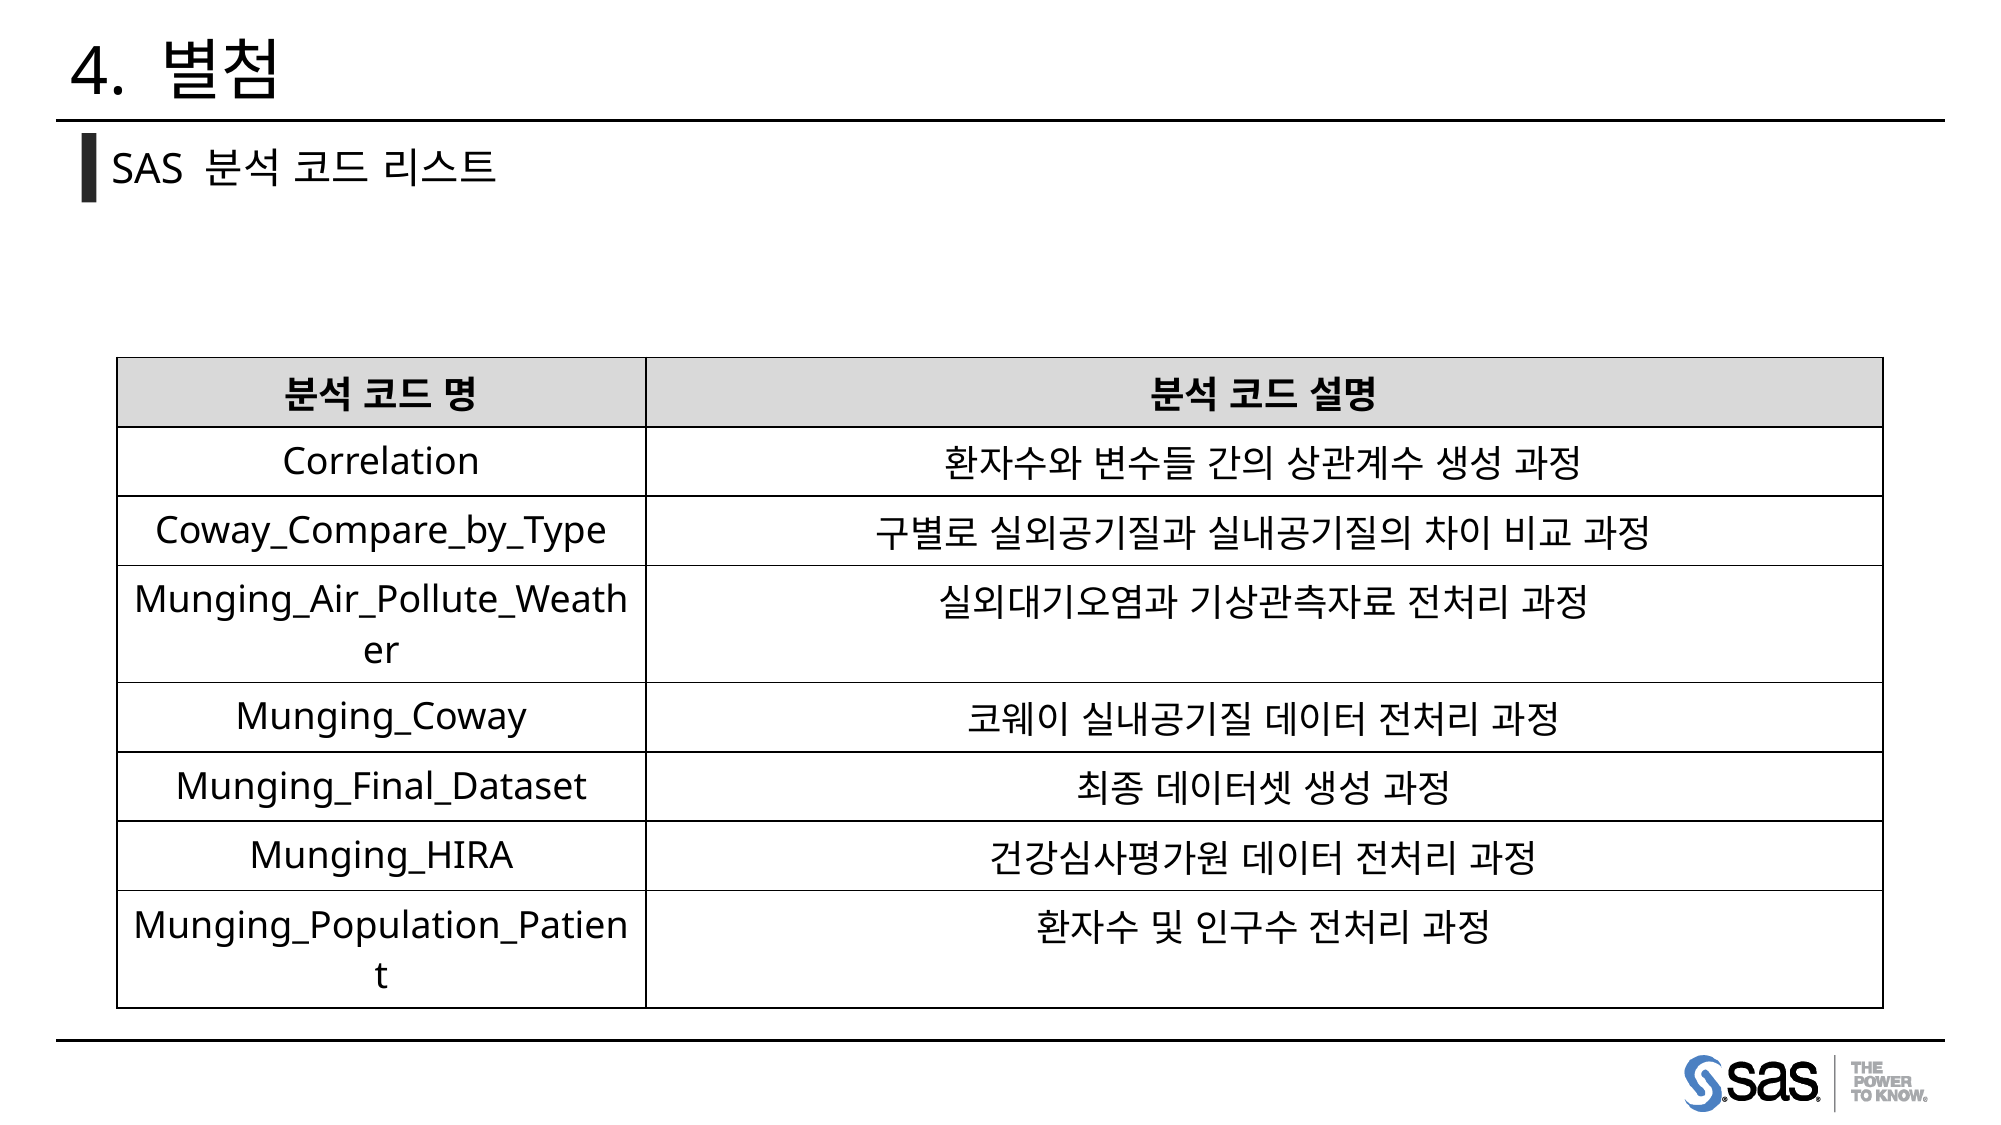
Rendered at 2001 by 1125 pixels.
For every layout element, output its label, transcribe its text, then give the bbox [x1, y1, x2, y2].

table_cell Munging_Population_Patient [118, 891, 645, 1007]
table_cell 환자수 및 인구수 전처리 과정 [647, 891, 1882, 1007]
table_cell Munging_Coway [118, 683, 645, 751]
table_cell Coway_Compare_by_Type [118, 497, 645, 565]
table_cell 실외대기오염과 기상관측자료 전처리 과정 [647, 566, 1882, 682]
table_cell Munging_Final_Dataset [118, 753, 645, 820]
table_cell 코웨이 실내공기질 데이터 전처리 과정 [647, 683, 1882, 751]
table_cell 환자수와 변수들 간의 상관계수 생성 과정 [647, 428, 1882, 495]
table_cell Munging_HIRA [118, 822, 645, 890]
table_cell Munging_Air_Pollute_Weather [118, 566, 645, 682]
table_cell 구별로 실외공기질과 실내공기질의 차이 비교 과정 [647, 497, 1882, 565]
table_header 분석 코드 명 [118, 358, 645, 426]
table_cell Correlation [118, 428, 645, 495]
title 4. 별첨 [55, 29, 1945, 116]
table_cell 건강심사평가원 데이터 전처리 과정 [647, 822, 1882, 890]
picture [1642, 1024, 1975, 1125]
table_header 분석 코드 설명 [647, 358, 1882, 426]
table_cell 최종 데이터셋 생성 과정 [647, 753, 1882, 820]
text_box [81, 133, 789, 203]
